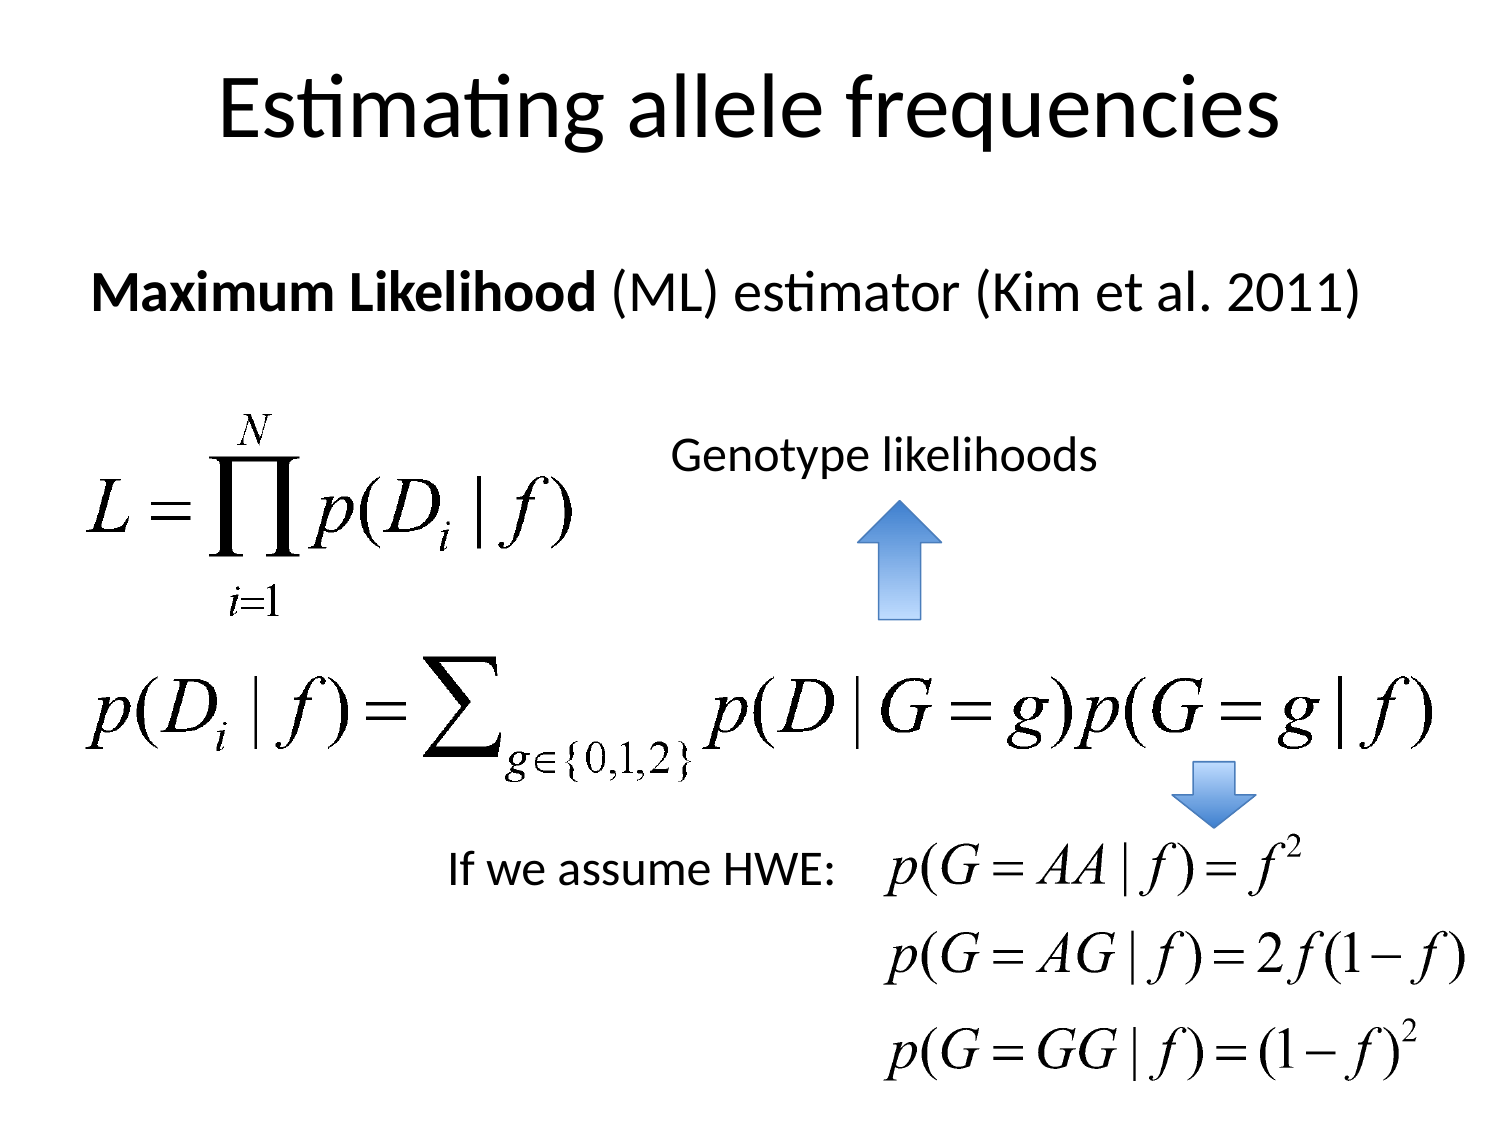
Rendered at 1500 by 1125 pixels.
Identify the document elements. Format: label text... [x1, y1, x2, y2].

text_box Maximum Likelihood (ML) estimator (Kim et al. 2011) [74, 246, 1425, 332]
text_box [1177, 799, 1251, 820]
text_box If we assume HWE: [432, 828, 857, 904]
picture [74, 399, 1434, 791]
picture [875, 822, 1467, 1088]
title Estimating allele frequencies [75, 7, 1425, 195]
